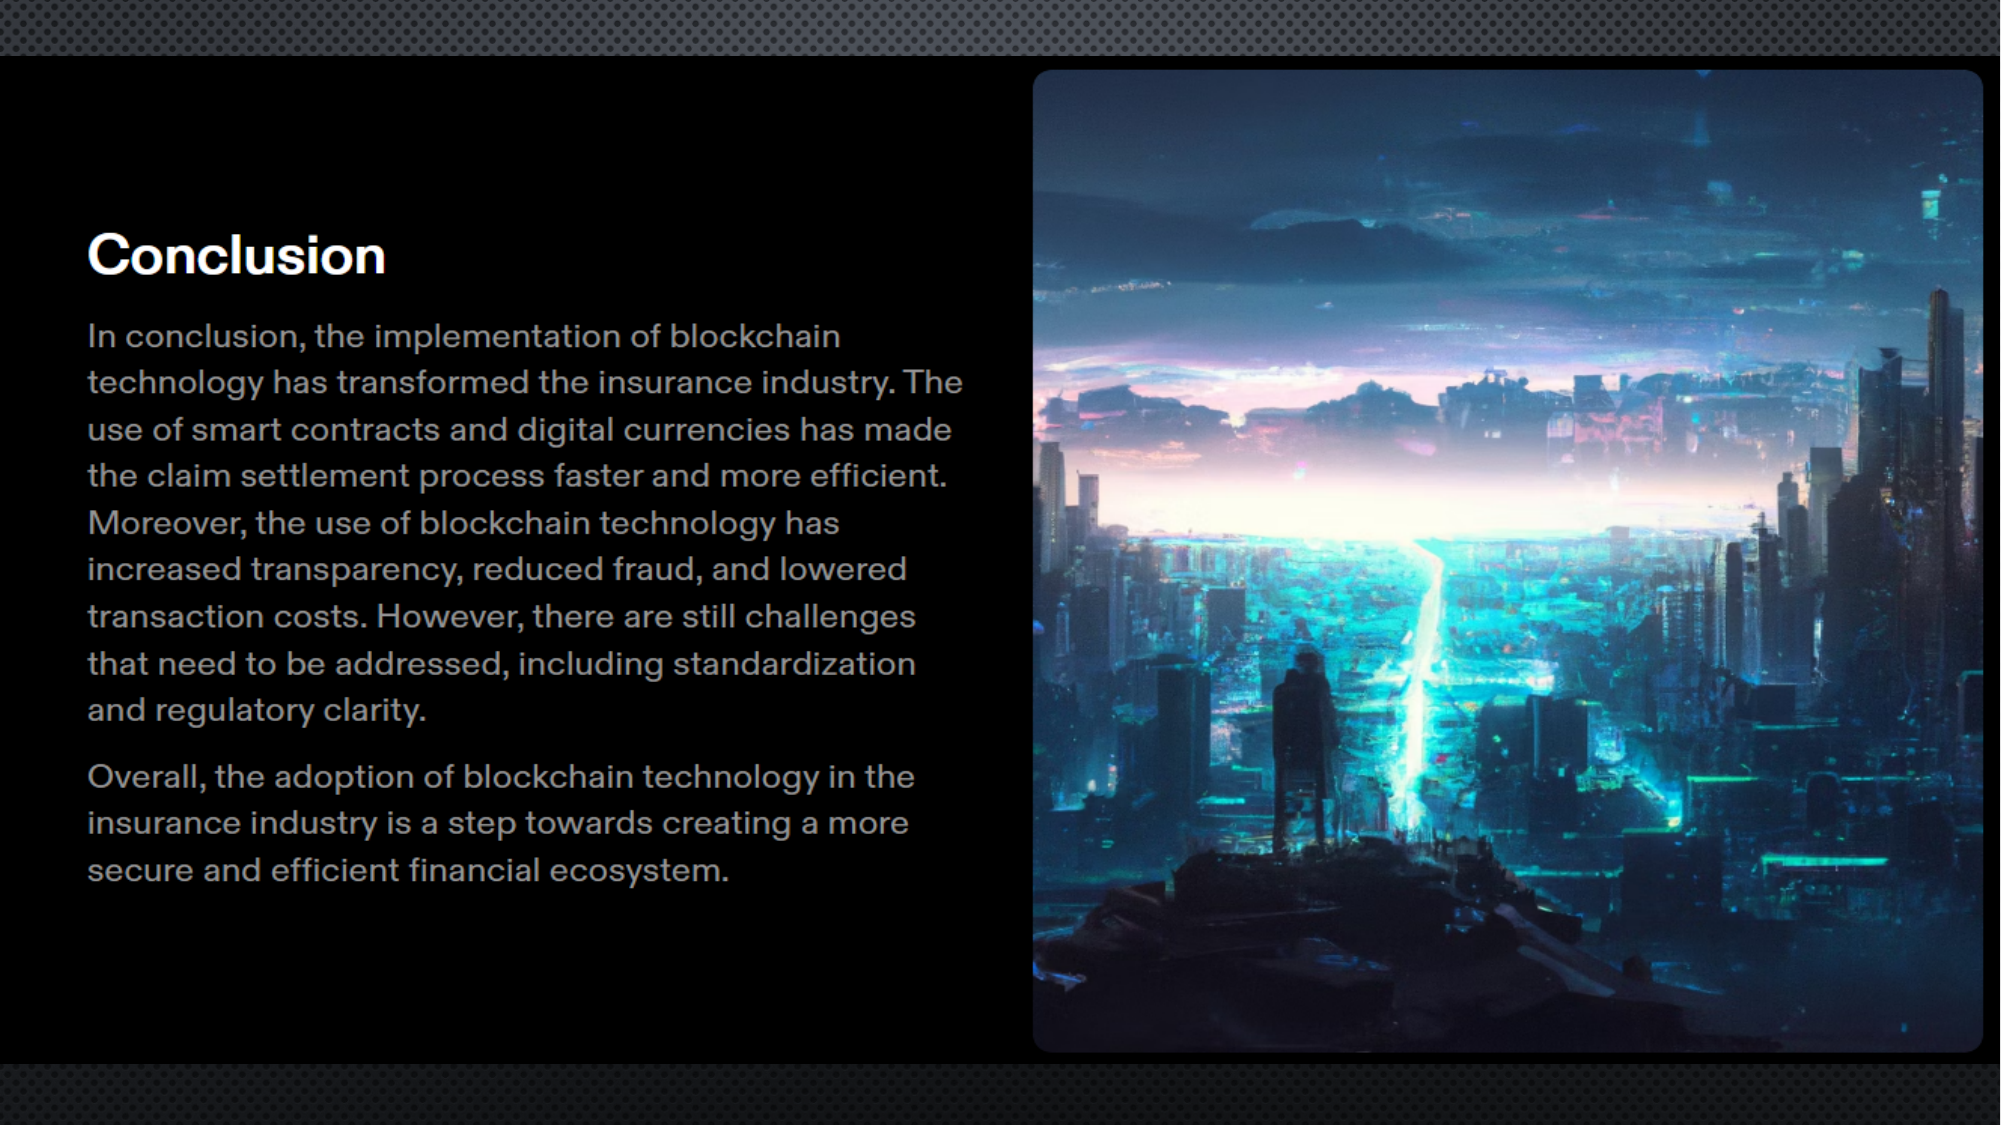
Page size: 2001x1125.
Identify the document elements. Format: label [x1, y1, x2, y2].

picture [0, 55, 2000, 1064]
